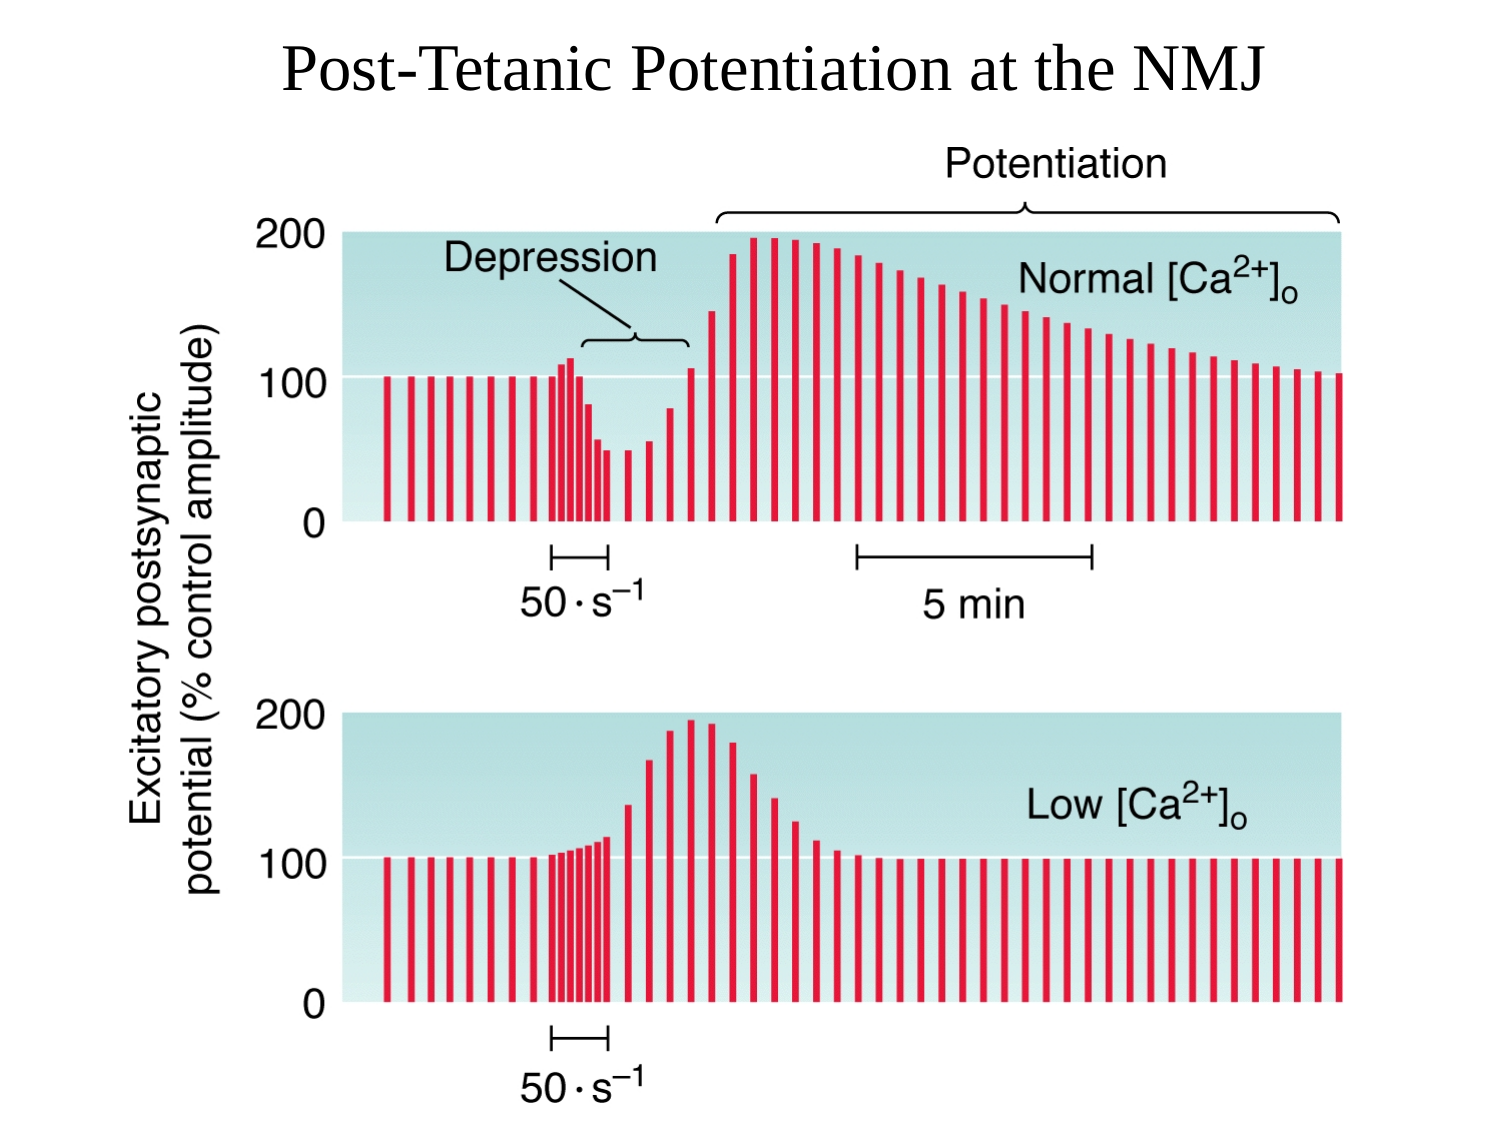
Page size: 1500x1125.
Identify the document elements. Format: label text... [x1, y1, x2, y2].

text_box Post-Tetanic Potentiation at the NMJ [266, 16, 1283, 112]
picture [874, 112, 1213, 188]
picture [99, 199, 1361, 1125]
